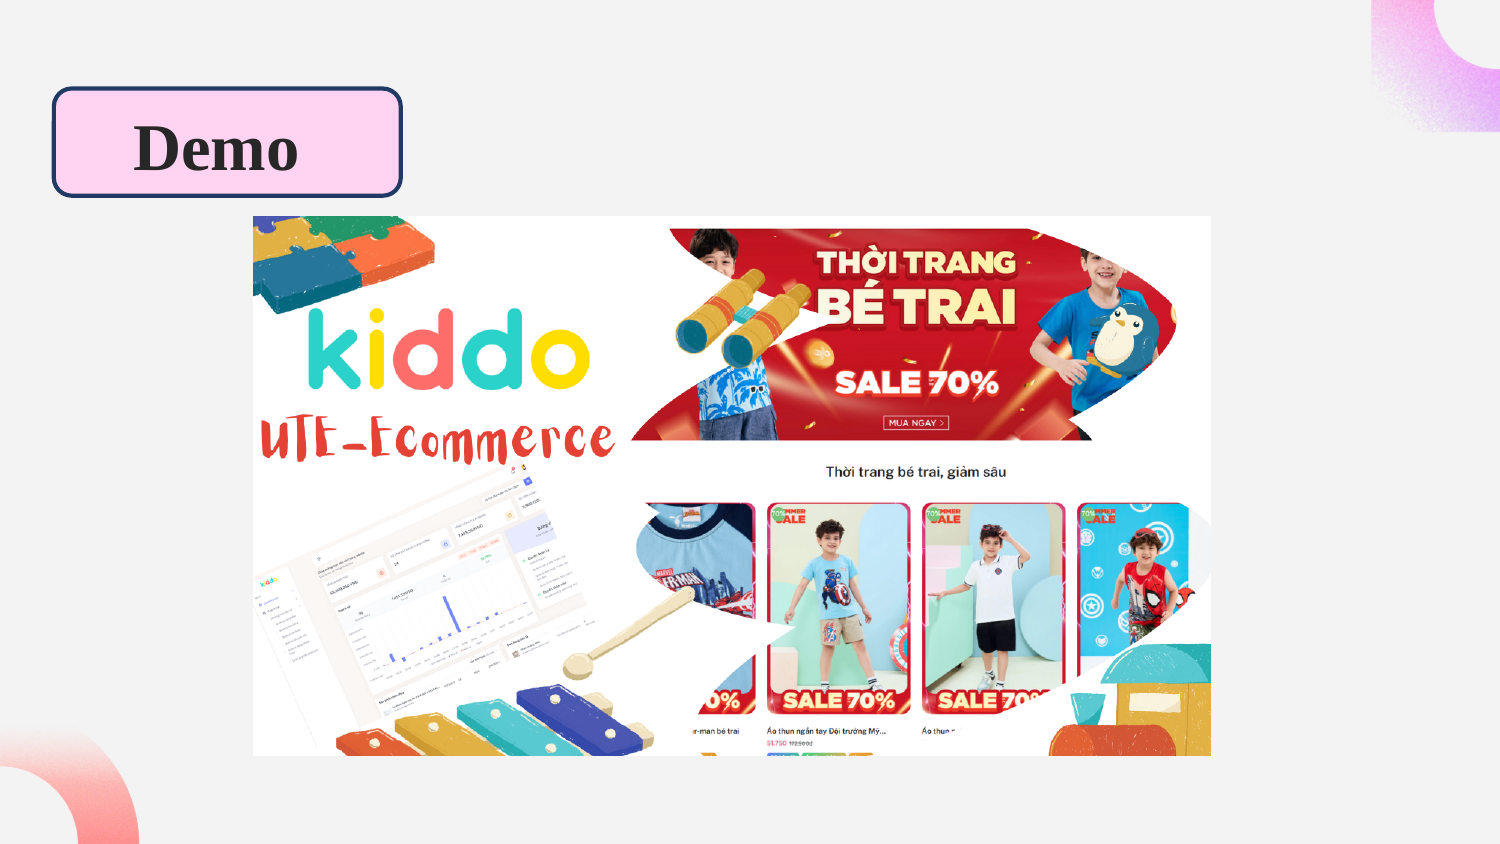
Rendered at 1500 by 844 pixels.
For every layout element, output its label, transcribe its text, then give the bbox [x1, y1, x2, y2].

picture [0, 664, 163, 844]
picture [253, 216, 1211, 756]
title Demo [118, 88, 1382, 183]
picture [1346, 0, 1500, 179]
text_box [51, 86, 403, 198]
